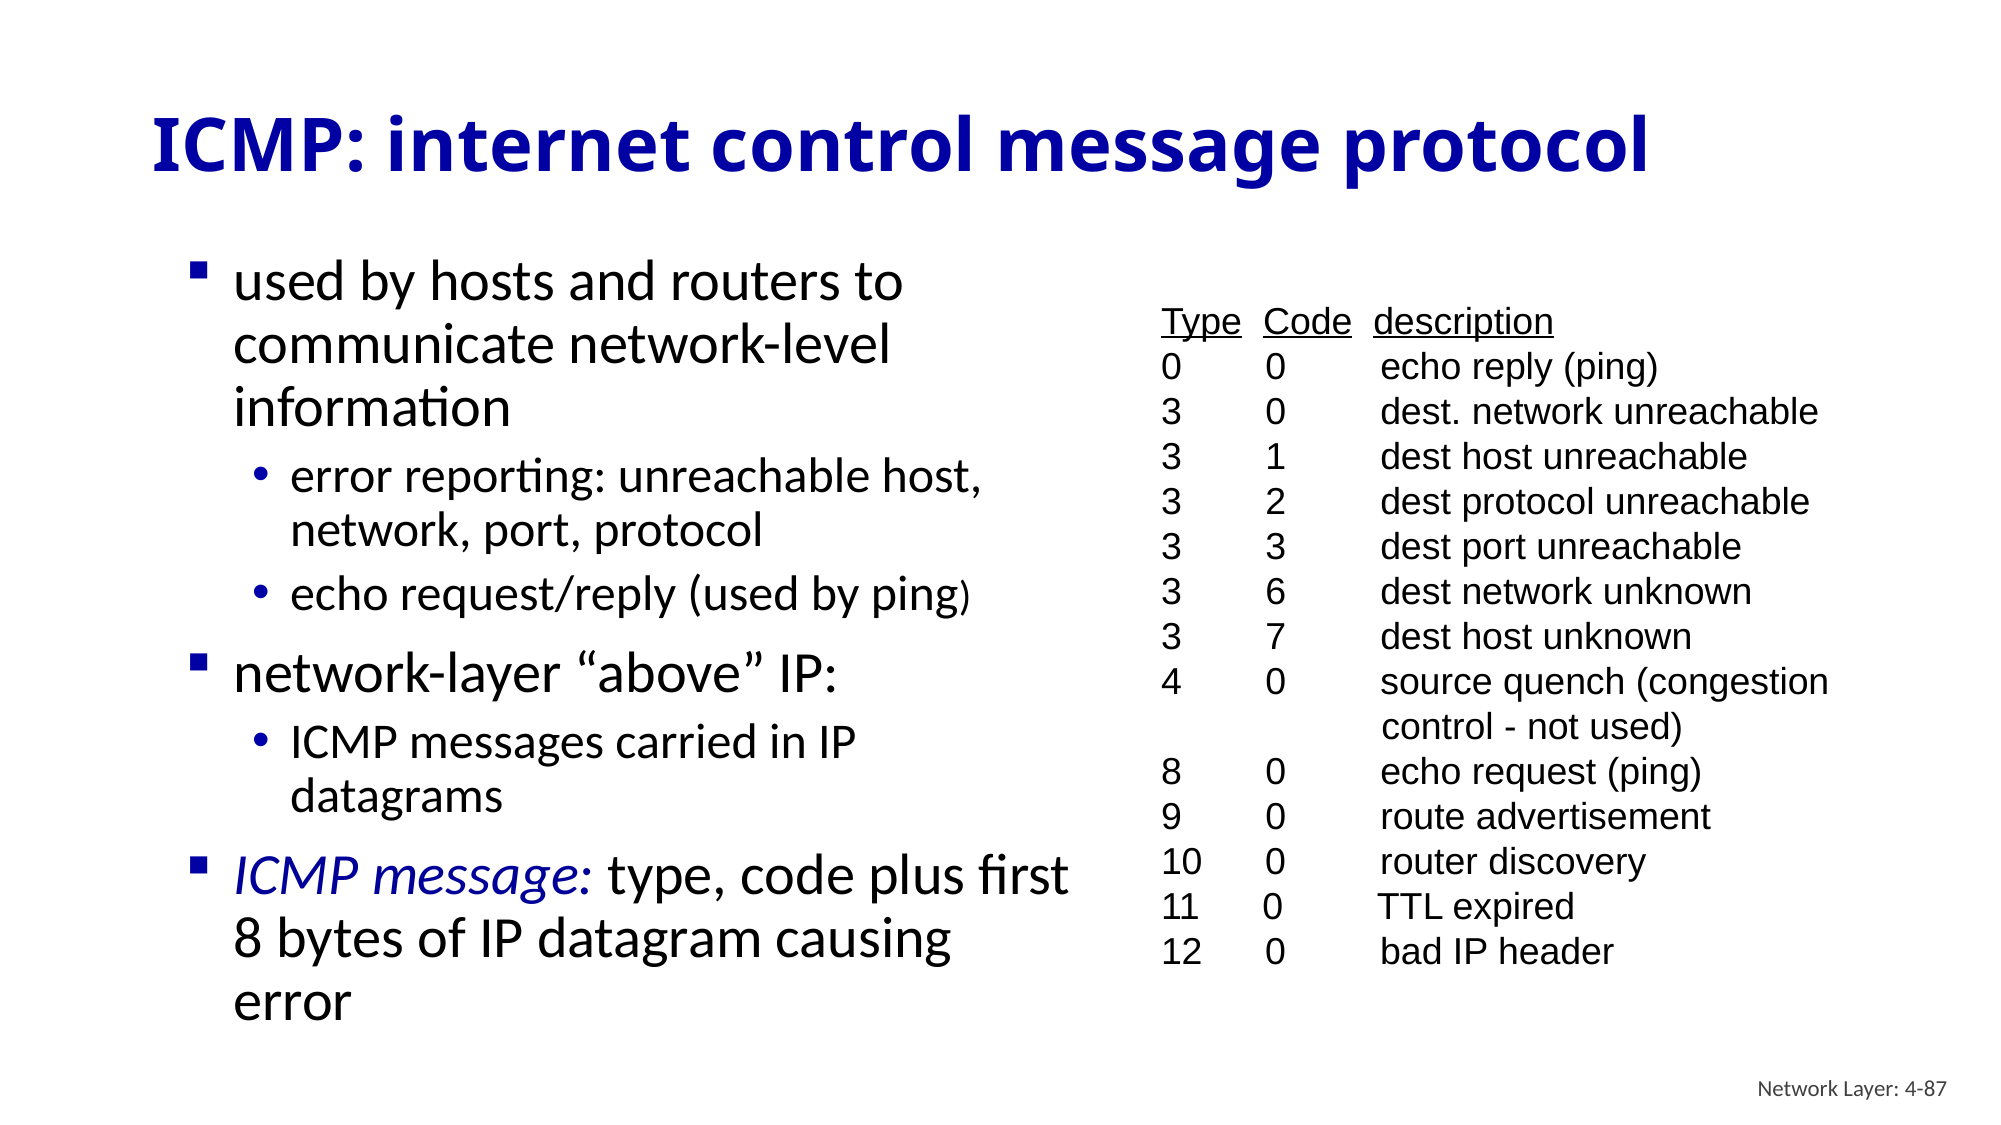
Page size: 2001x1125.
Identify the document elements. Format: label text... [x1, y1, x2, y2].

text_box used by hosts and routers to communicate network-level information error reporting: unreachable host, network, port, protocol echo request/reply (used by ping) network-layer “above” IP: ICMP messages carried in IP datagrams ICMP message: type, code plus first 8 bytes of IP datagram causing error [160, 242, 1087, 1055]
title ICMP: internet control message protocol [137, 74, 1863, 221]
slide_number Network Layer: 4-87 [1512, 1056, 1963, 1117]
text_box Type Code description 0 0 echo reply (ping) 3 0 dest. network unreachable 3 1 dest host unreachable 3 2 dest protocol unreachable 3 3 dest port unreachable 3 6 dest network unknown 3 7 dest host unknown 4 0 source quench (congestion control - not used) 8 0 echo request (ping) 9 0 route advertisement 10 0 router discovery 11 0 TTL expired 12 0 bad IP header [1146, 289, 1845, 1024]
